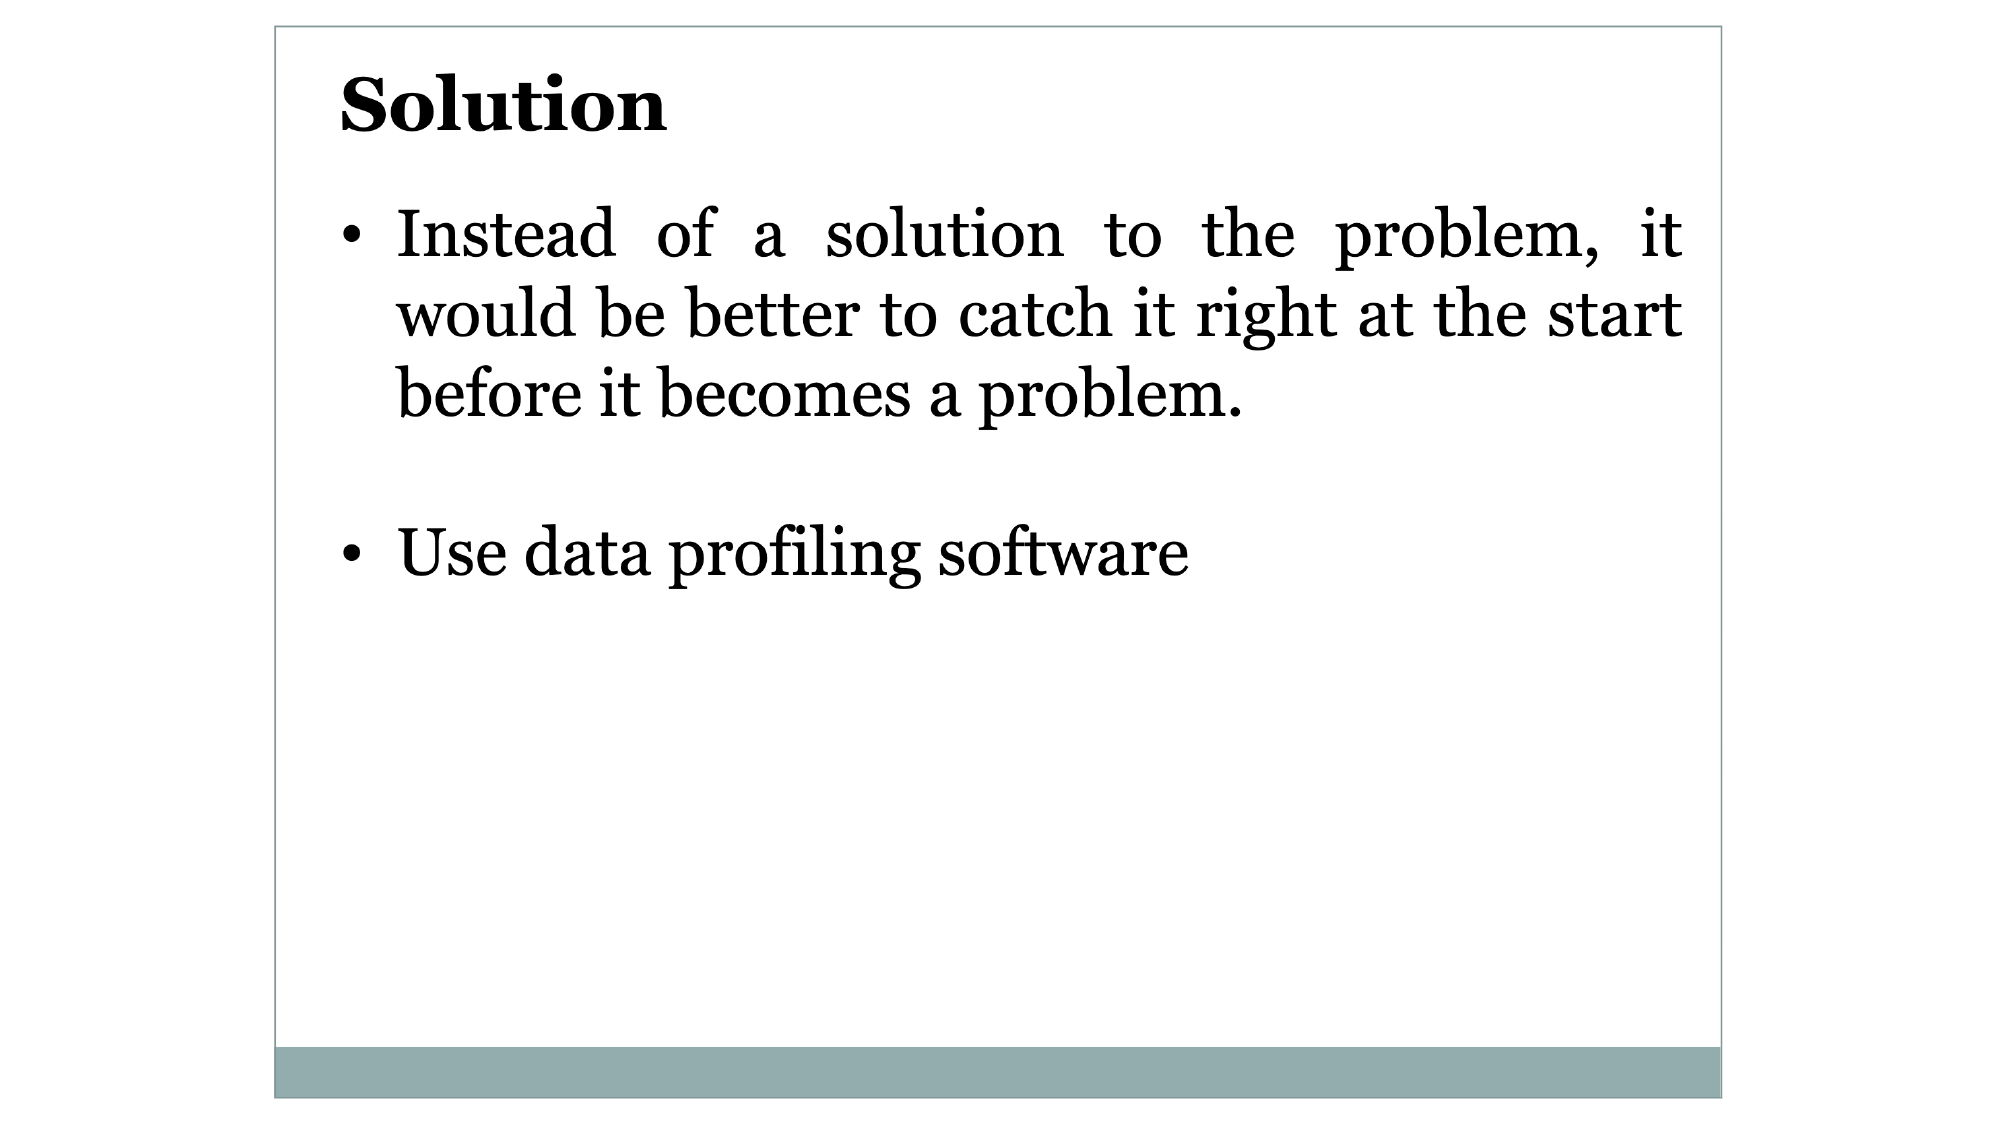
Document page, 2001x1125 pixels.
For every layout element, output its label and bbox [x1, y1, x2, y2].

list [253, 4, 1747, 1121]
